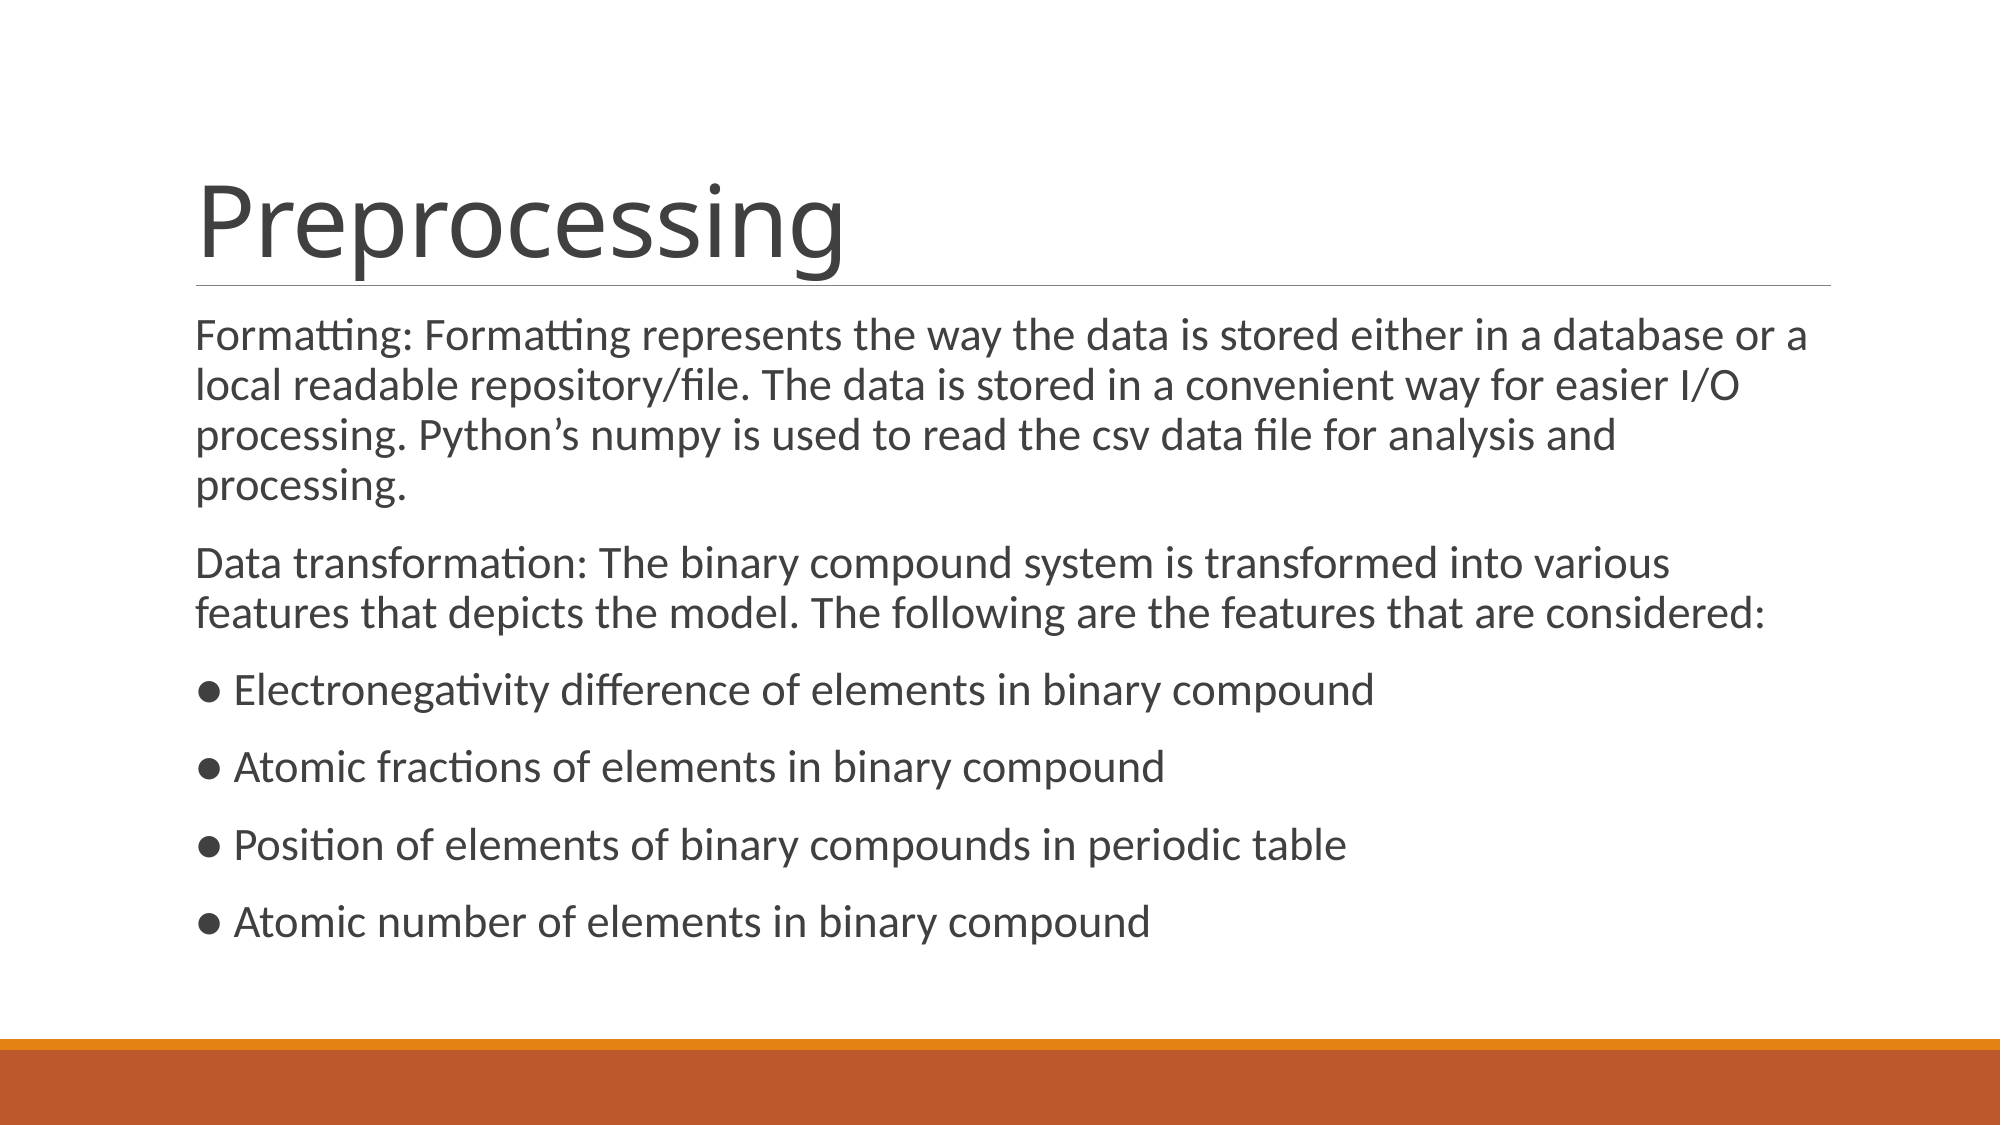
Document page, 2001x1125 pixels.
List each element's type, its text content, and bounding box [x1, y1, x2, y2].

title Preprocessing [180, 47, 1830, 285]
list Formatting: Formatting represents the way the data is stored either in a database or a local readable repository/file. The data is stored in a convenient way for easier I/O processing. Python’s numpy is used to read the csv data file for analysis and processing. Data transformation: The binary compound system is transformed into various features that depicts the model. The following are the features that are considered: ● Electronegativity difference of elements in binary compound ● Atomic fractions of elements in binary compound ● Position of elements of binary compounds in periodic table ● Atomic number of elements in binary compound [180, 302, 1830, 963]
